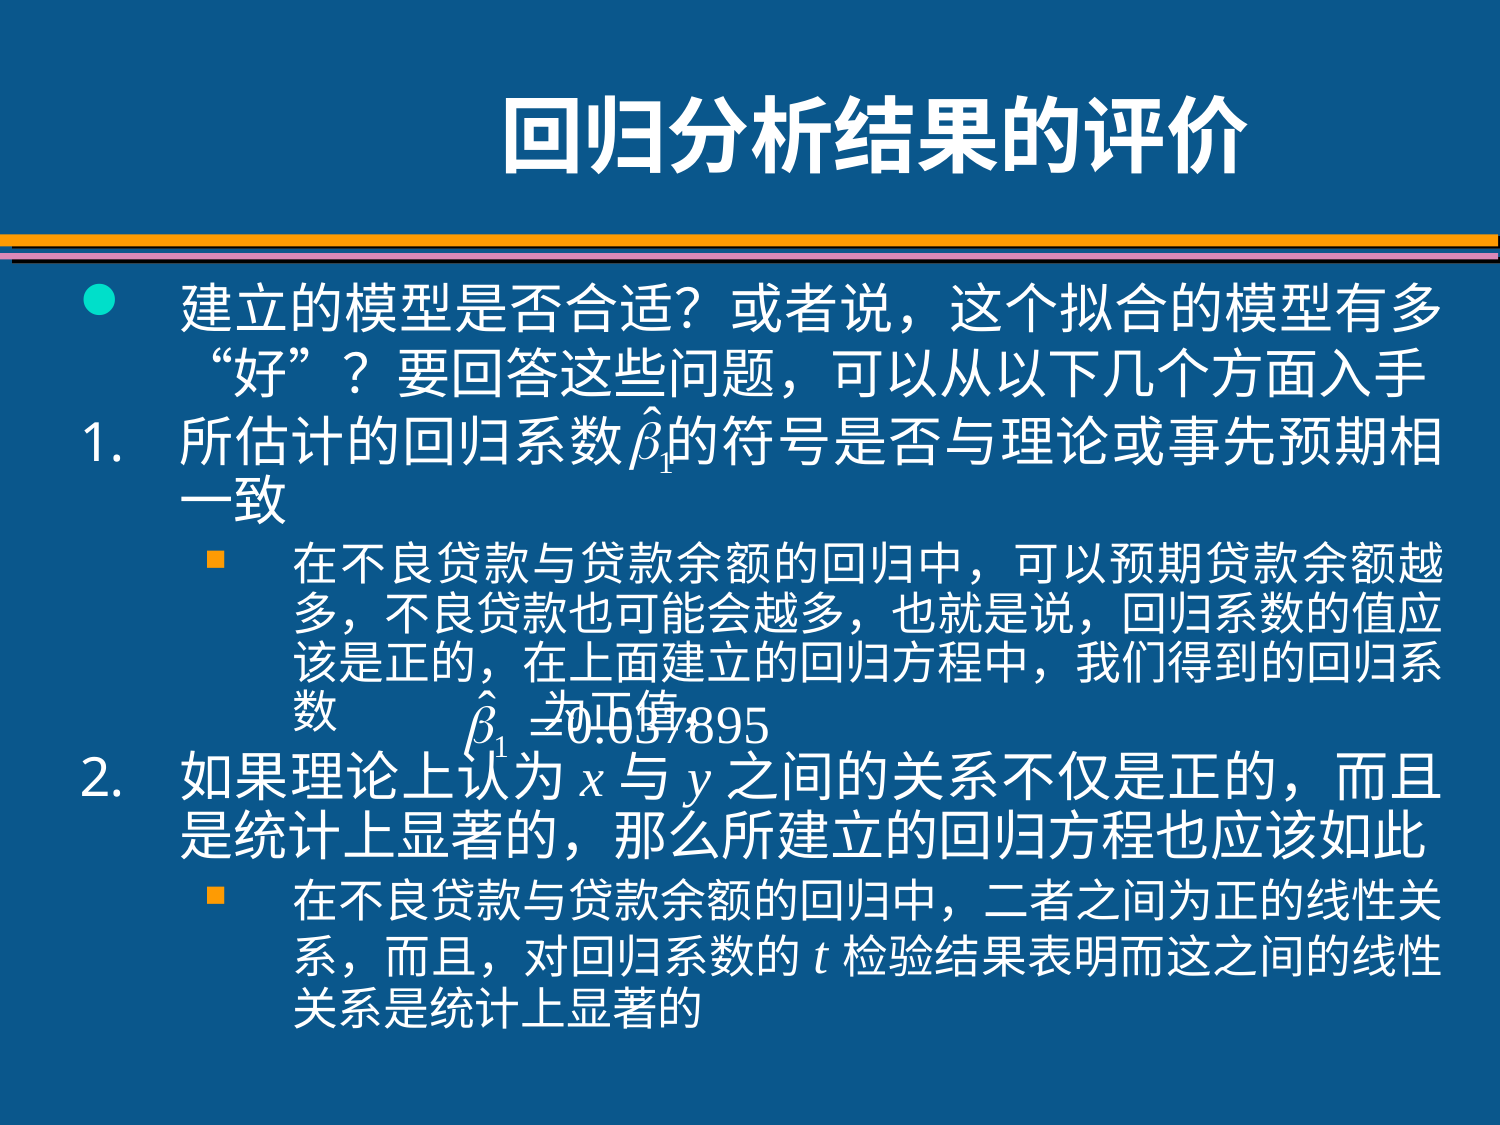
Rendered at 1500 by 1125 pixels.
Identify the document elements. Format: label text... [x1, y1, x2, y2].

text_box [454, 680, 774, 764]
list 建立的模型是否合适？或者说，这个拟合的模型有多“好”？要回答这些问题，可以从以下几个方面入手 所估计的回归系数 的符号是否与理论或事先预期相一致 在不良贷款与贷款余额的回归中，可以预期贷款余额越多，不良贷款也可能会越多，也就是说，回归系数的值应该是正的，在上面建立的回归方程中，我们得到的回归系数 为正值， 如果理论上认为x与y之间的关系不仅是正的，而且是统计上显著的，那么所建立的回归方程也应该如此 在不良贷款与贷款余额的回归中，二者之间为正的线性关系，而且，对回归系数的t检验结果表明而这之间的线性关系是统计上显著的 [64, 267, 1459, 1047]
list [620, 397, 680, 480]
title 回归分析结果的评价 [300, 62, 1450, 213]
